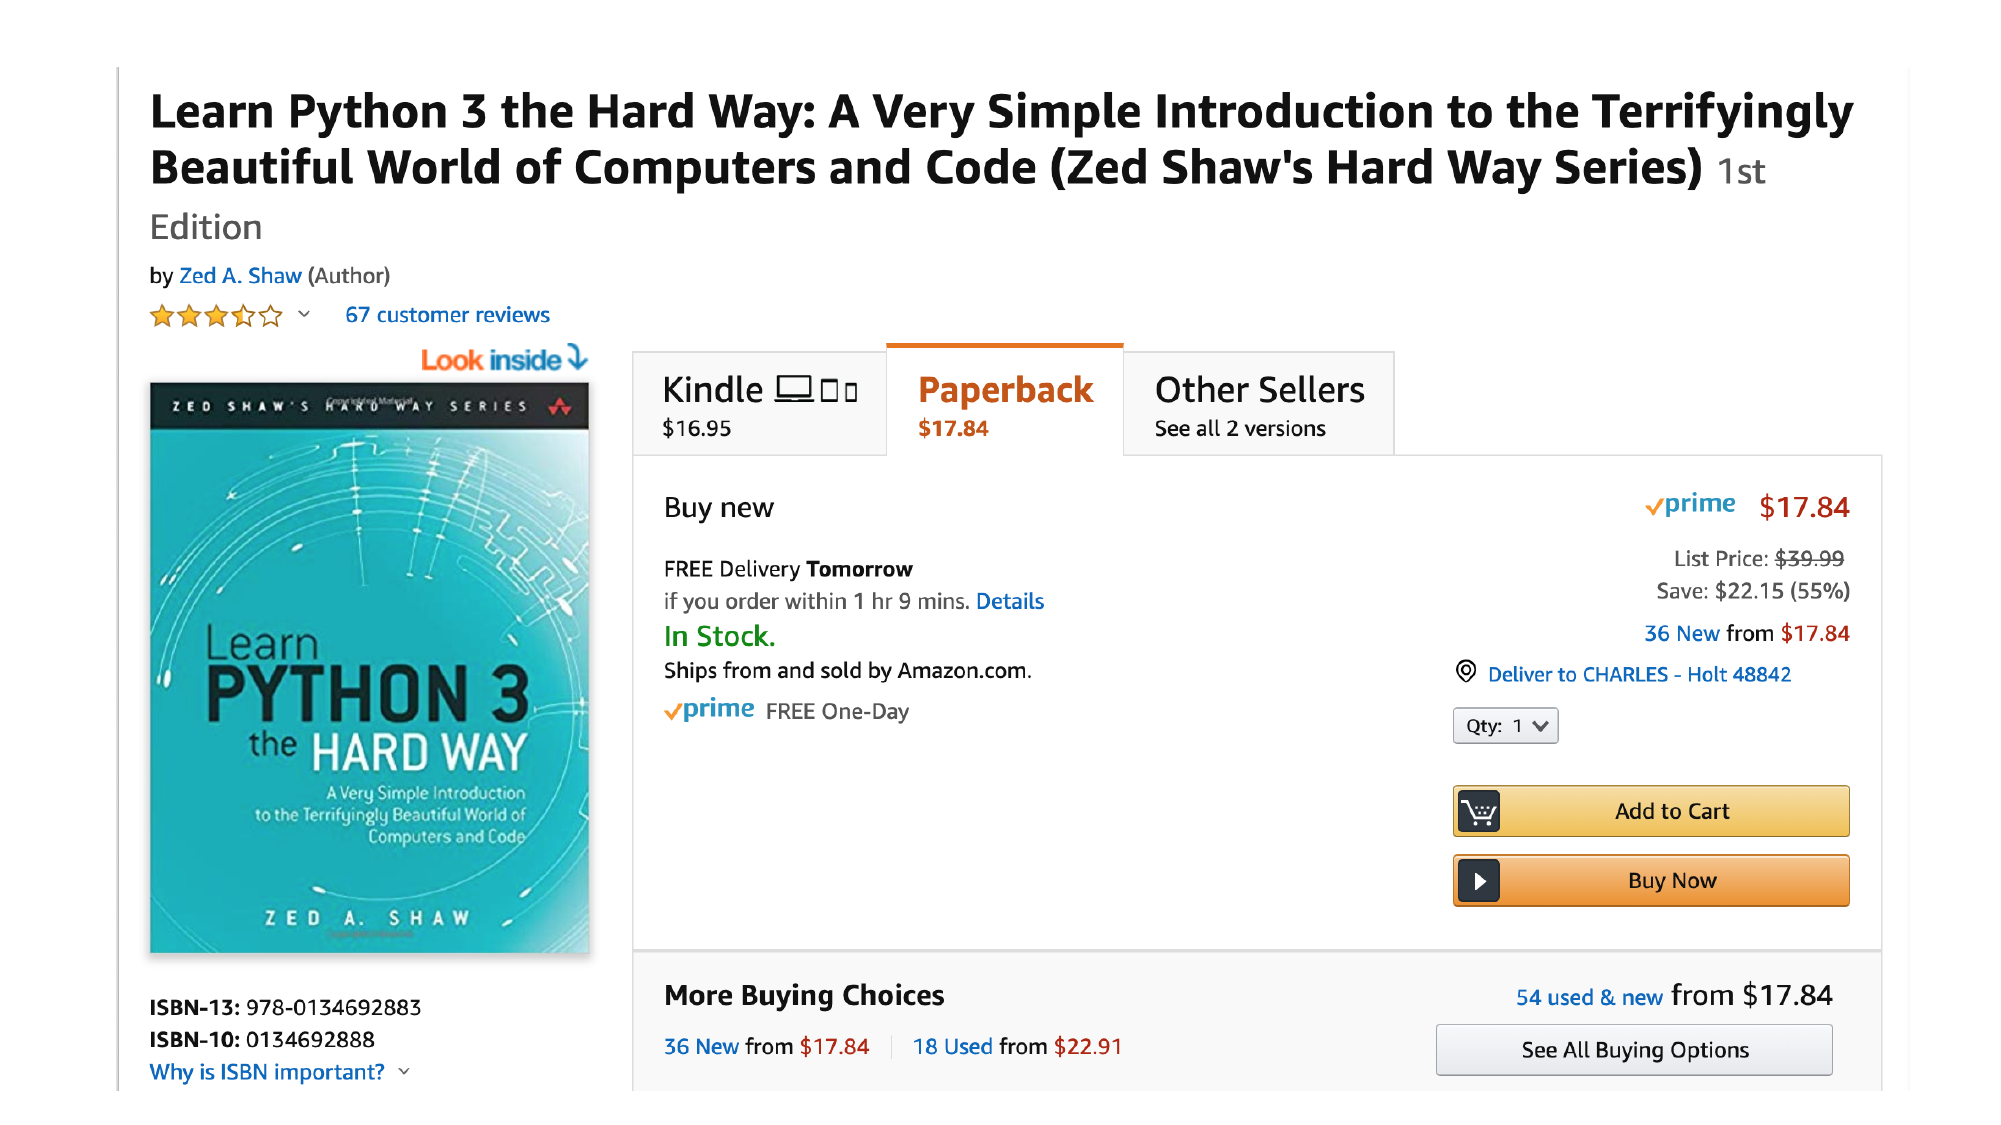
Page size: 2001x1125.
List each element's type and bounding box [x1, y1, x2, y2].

picture [116, 67, 1910, 1091]
